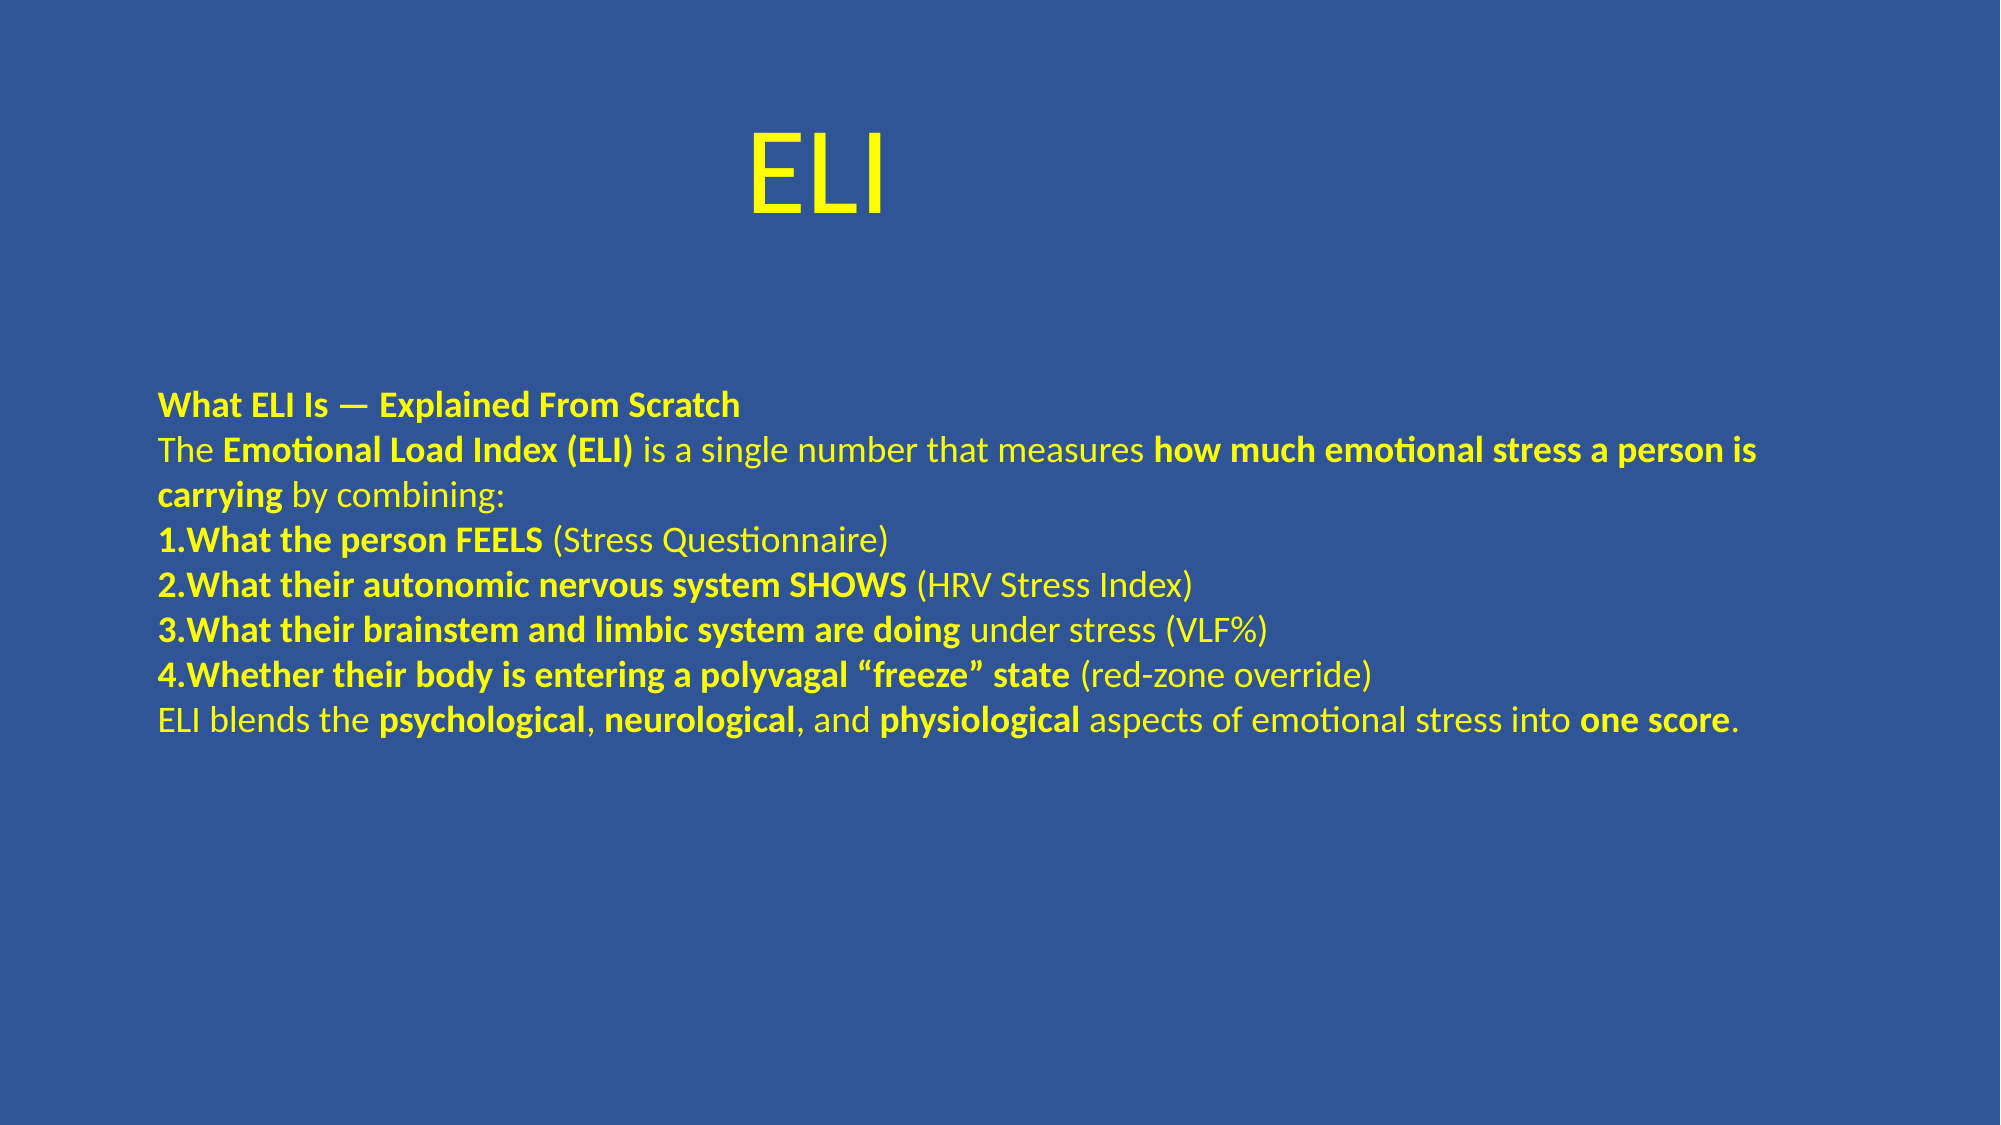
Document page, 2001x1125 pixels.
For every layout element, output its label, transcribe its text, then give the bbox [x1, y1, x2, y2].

text_box ELI [730, 81, 906, 247]
text_box What ELI Is — Explained From Scratch The Emotional Load Index (ELI) is a single number that measures how much emotional stress a person is carrying by combining: What the person FEELS (Stress Questionnaire) What their autonomic nervous system SHOWS (HRV Stress Index) What their brainstem and limbic system are doing under stress (VLF%) Whether their body is entering a polyvagal “freeze” state (red-zone override) ELI blends the psychological, neurological, and physiological aspects of emotional stress into one score. [142, 373, 1826, 748]
